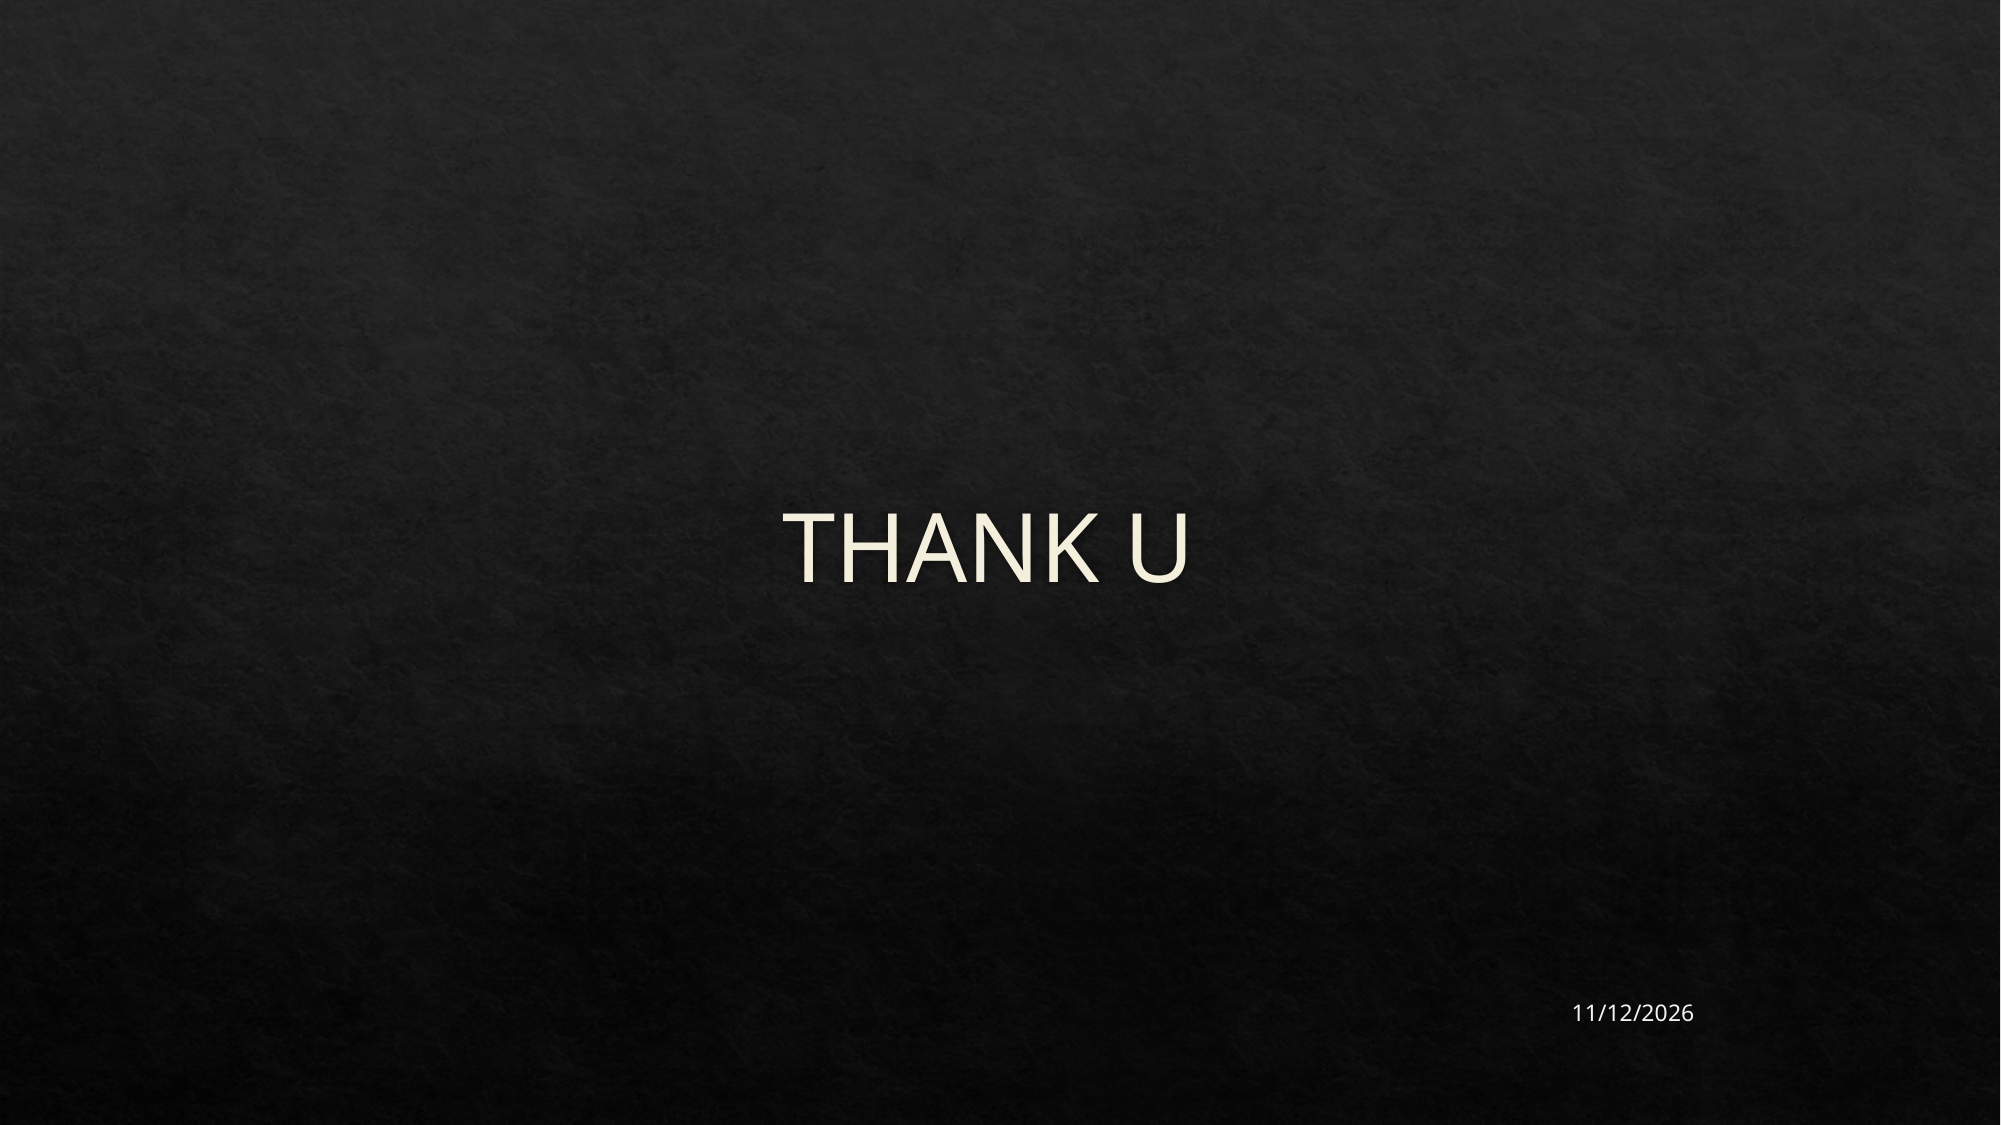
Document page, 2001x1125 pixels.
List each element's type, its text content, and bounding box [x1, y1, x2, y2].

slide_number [1259, 984, 1710, 1045]
title THANK U [139, 448, 1838, 655]
